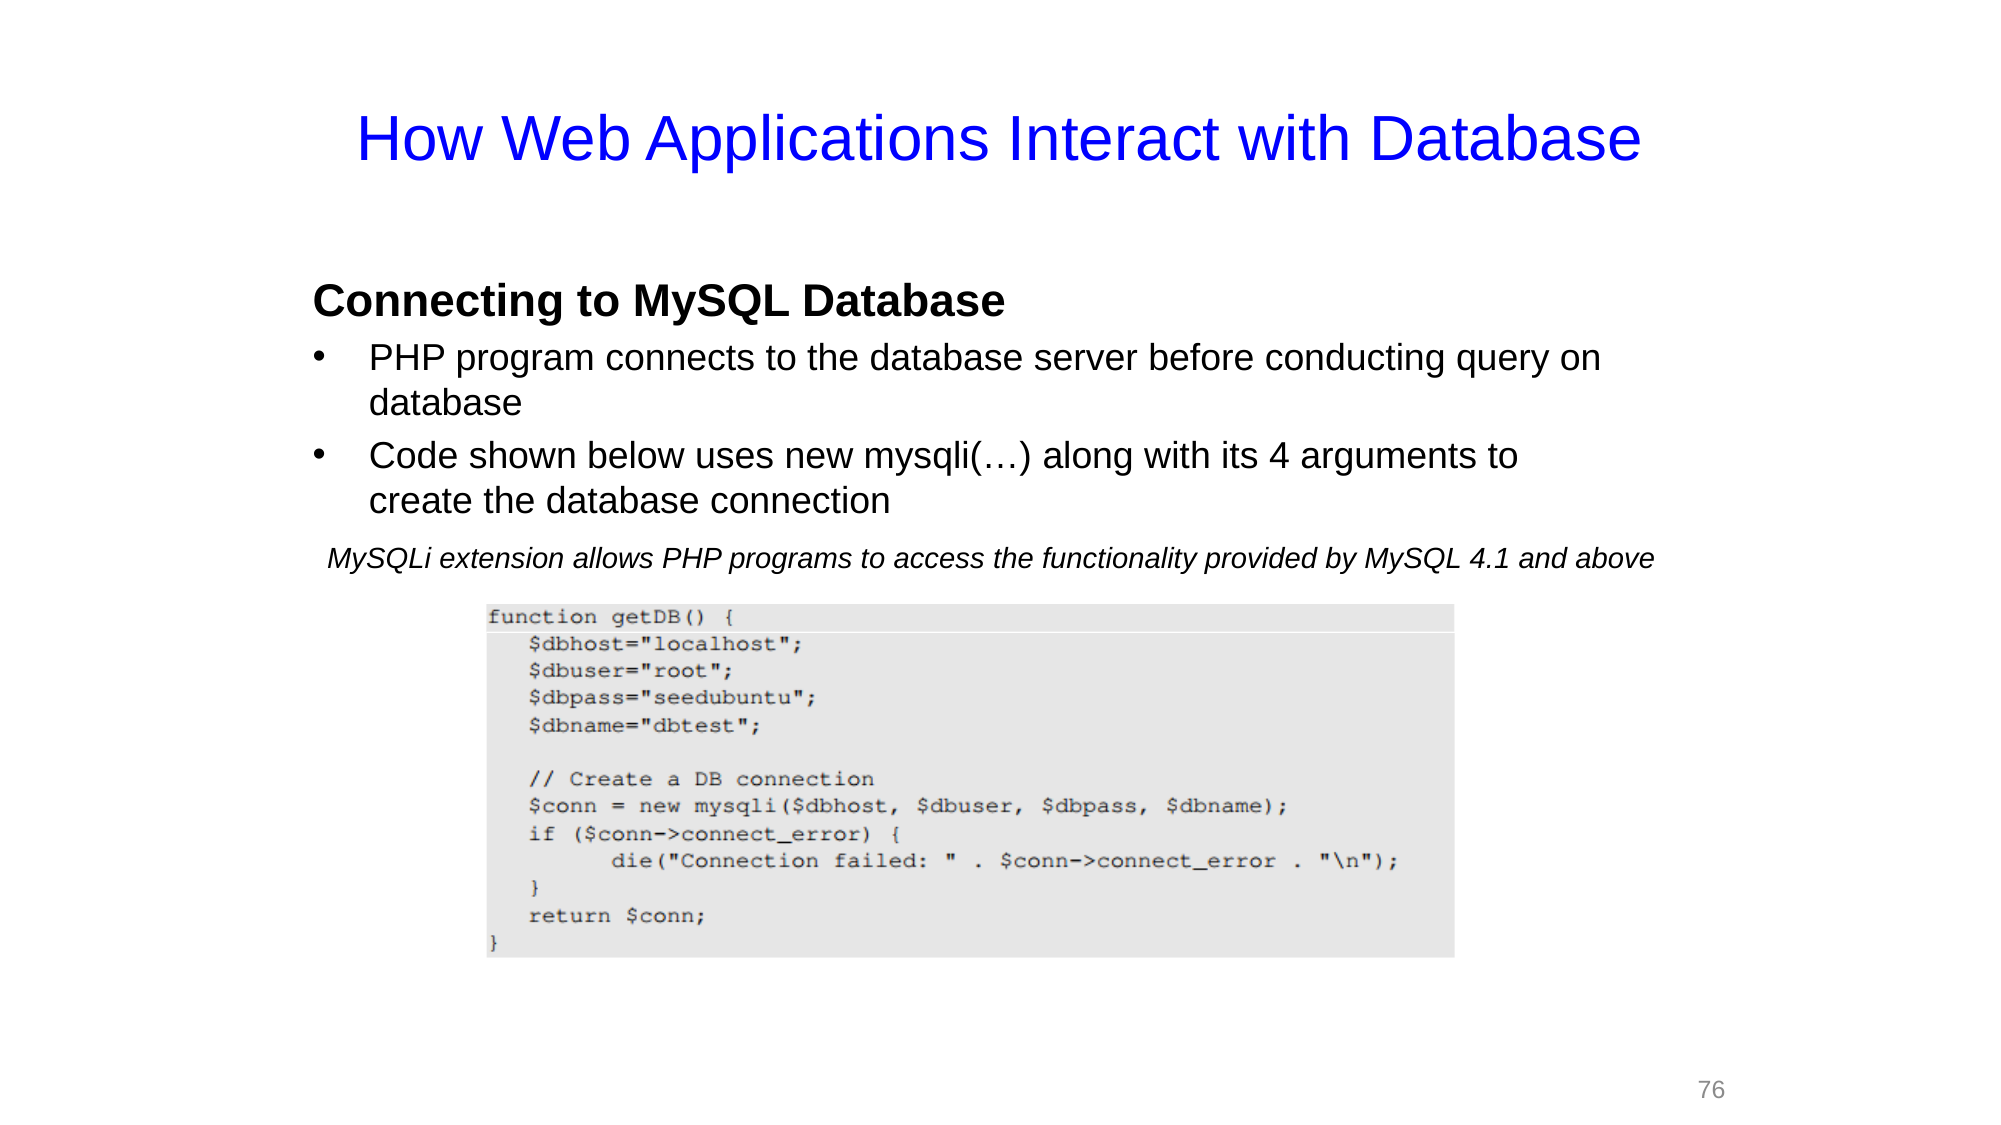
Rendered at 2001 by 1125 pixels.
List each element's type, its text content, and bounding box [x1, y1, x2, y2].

list Connecting to MySQL Database PHP program connects to the database server before conducting query on database Code shown below uses new mysqli(…) along with its 4 arguments to create the database connection [297, 263, 1645, 949]
text_box 76 [1638, 1076, 1741, 1100]
title How Web Applications Interact with Database [326, 53, 1674, 217]
text_box MySQLi extension allows PHP programs to access the functionality provided by MySQL 4.1 and above [312, 532, 1727, 583]
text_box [482, 604, 1460, 962]
